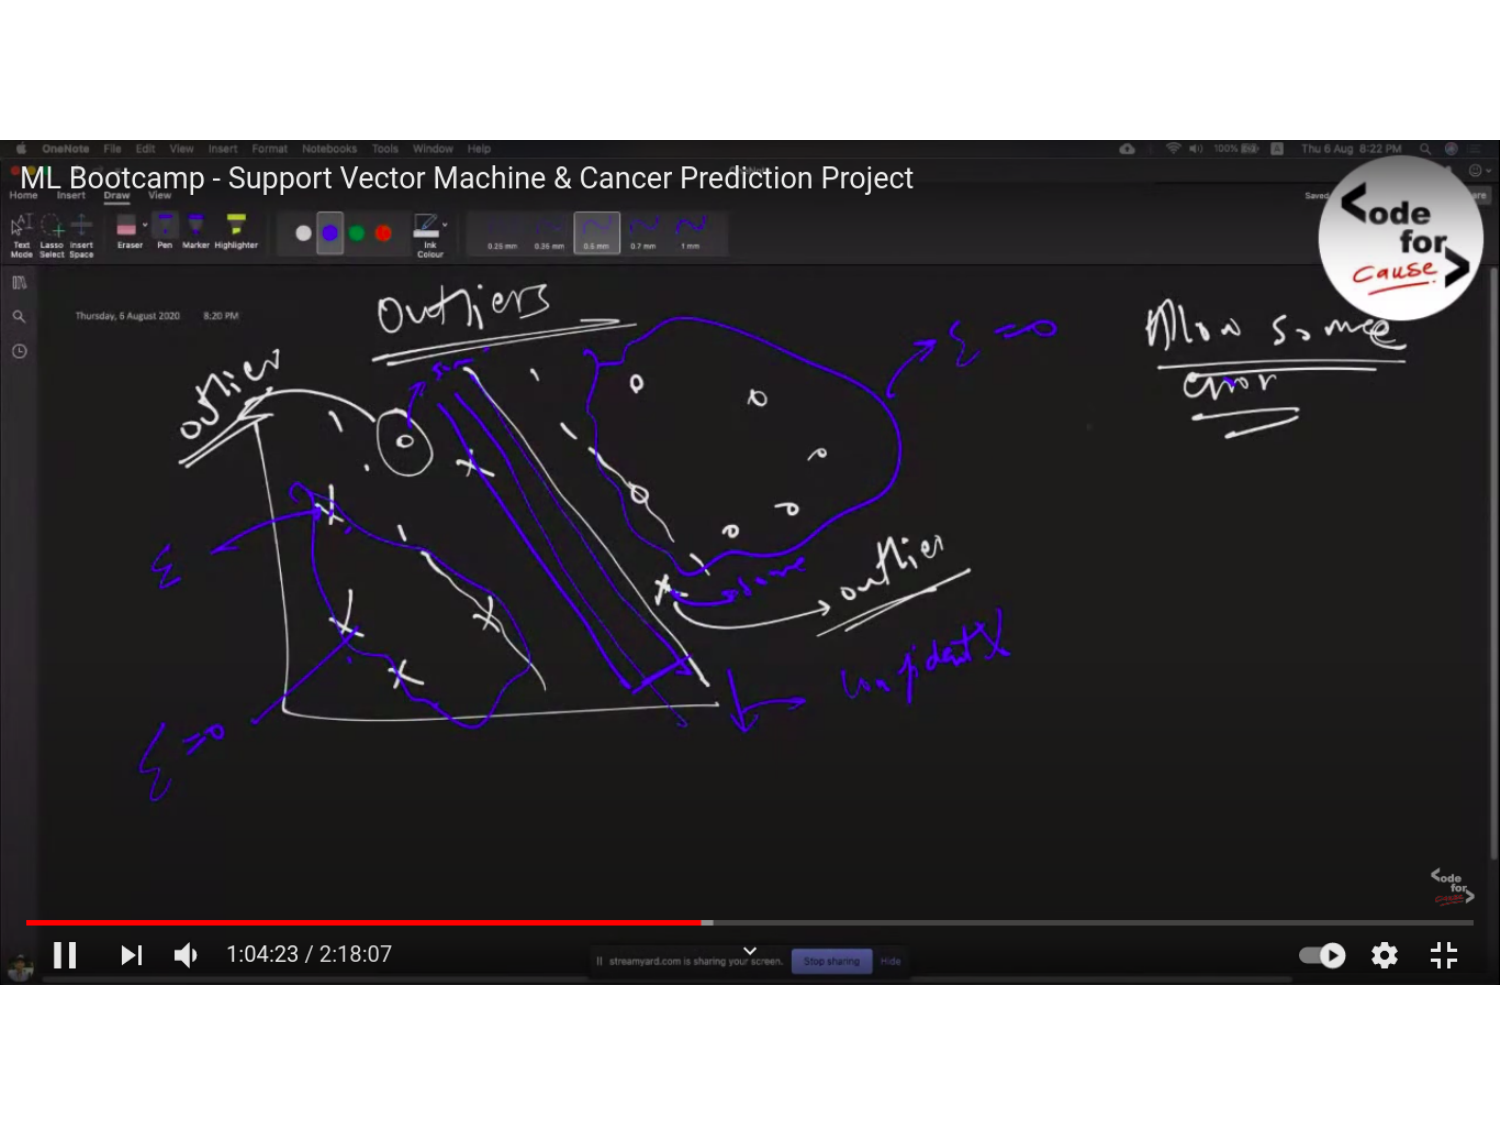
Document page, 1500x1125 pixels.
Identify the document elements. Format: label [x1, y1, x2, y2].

picture [0, 140, 1500, 985]
